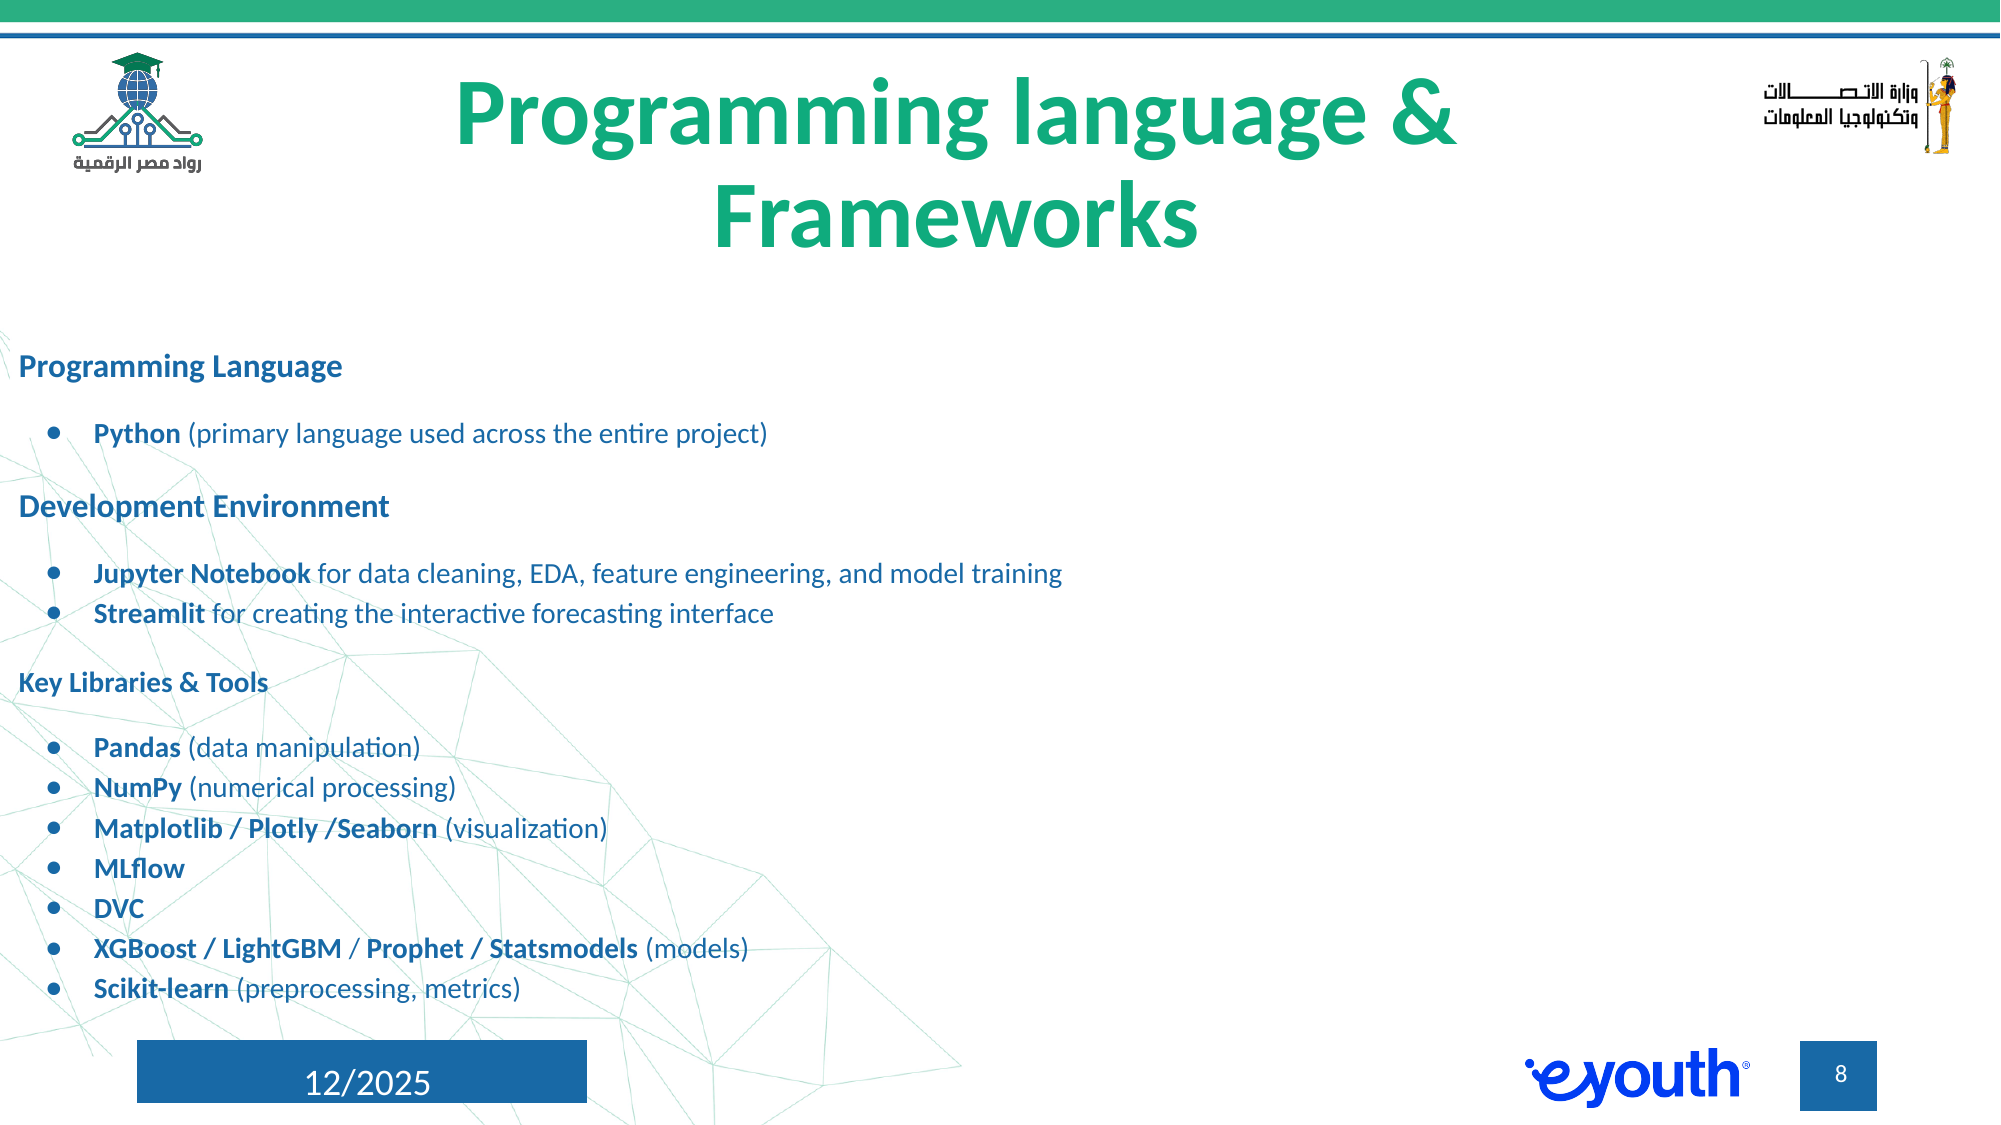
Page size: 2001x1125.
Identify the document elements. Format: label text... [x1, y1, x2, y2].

text_box 12/2025 [243, 1042, 492, 1086]
text_box Programming language & Frameworks [297, 46, 1587, 283]
text_box Programming Language Python (primary language used across the entire project) Development Environment Jupyter Notebook for data cleaning, EDA, feature engineering, and model training Streamlit for creating the interactive forecasting interface Key Libraries & Tools Pandas (data manipulation) NumPy (numerical processing) Matplotlib / Plotly /Seaborn (visualization) MLflow DVC XGBoost / LightGBM / Prophet / Statsmodels (models) Scikit-learn (preprocessing, metrics) [3, 322, 1881, 1020]
picture [0, 0, 2000, 1125]
slide_number 8 [1412, 1042, 1863, 1103]
